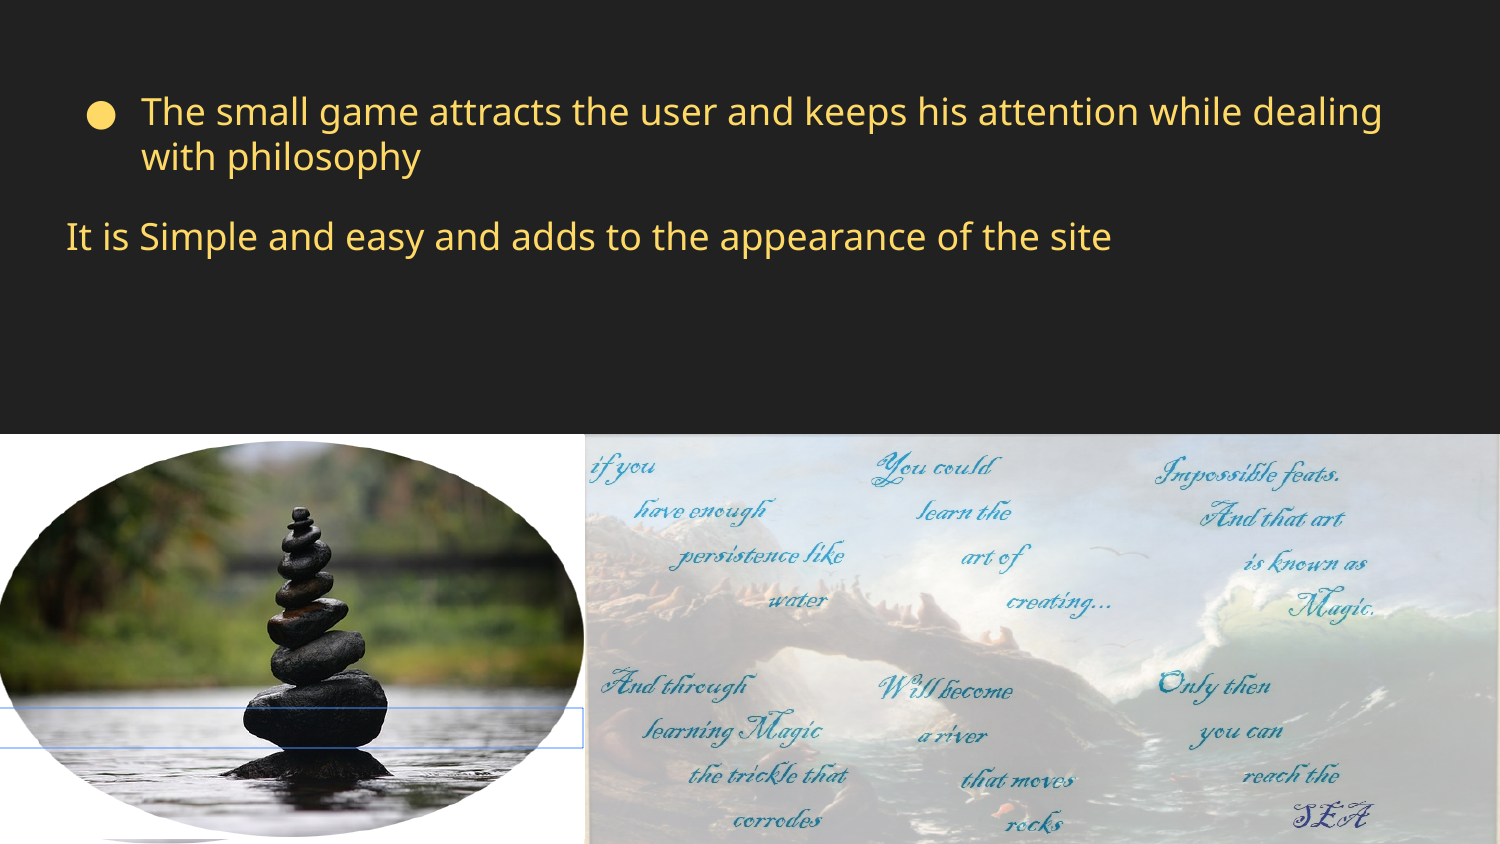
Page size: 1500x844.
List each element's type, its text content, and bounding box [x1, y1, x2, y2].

list It is Simple and easy and adds to the appearance of the site [51, 191, 1449, 433]
picture [0, 434, 1500, 844]
title The small game attracts the user and keeps his attention while dealing with philosophy [51, 72, 1449, 167]
